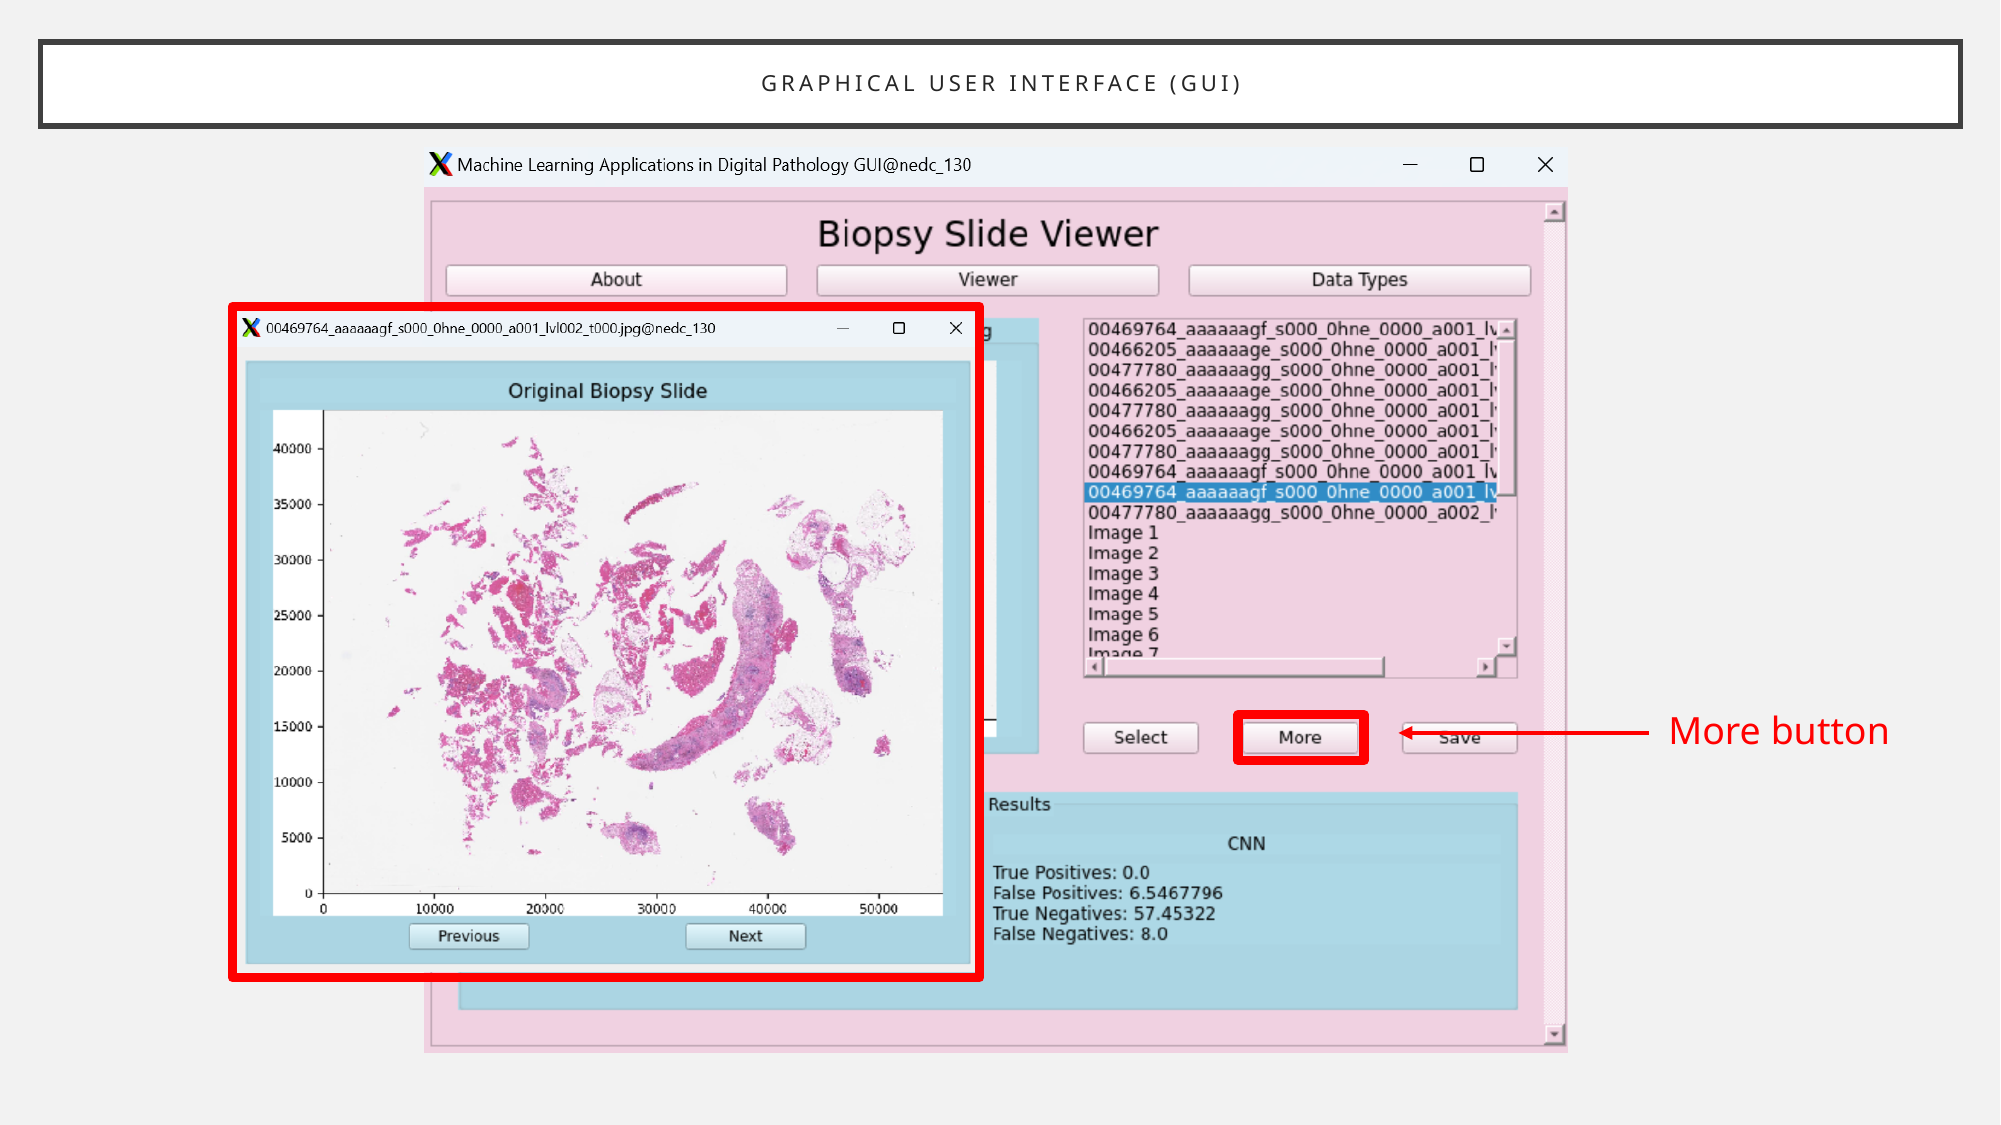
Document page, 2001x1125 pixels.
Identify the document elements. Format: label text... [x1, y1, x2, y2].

picture [235, 147, 1568, 1053]
title Graphical User Interface (GUI) [38, 39, 1963, 129]
text_box [231, 306, 424, 979]
text_box More button [1653, 699, 1905, 760]
